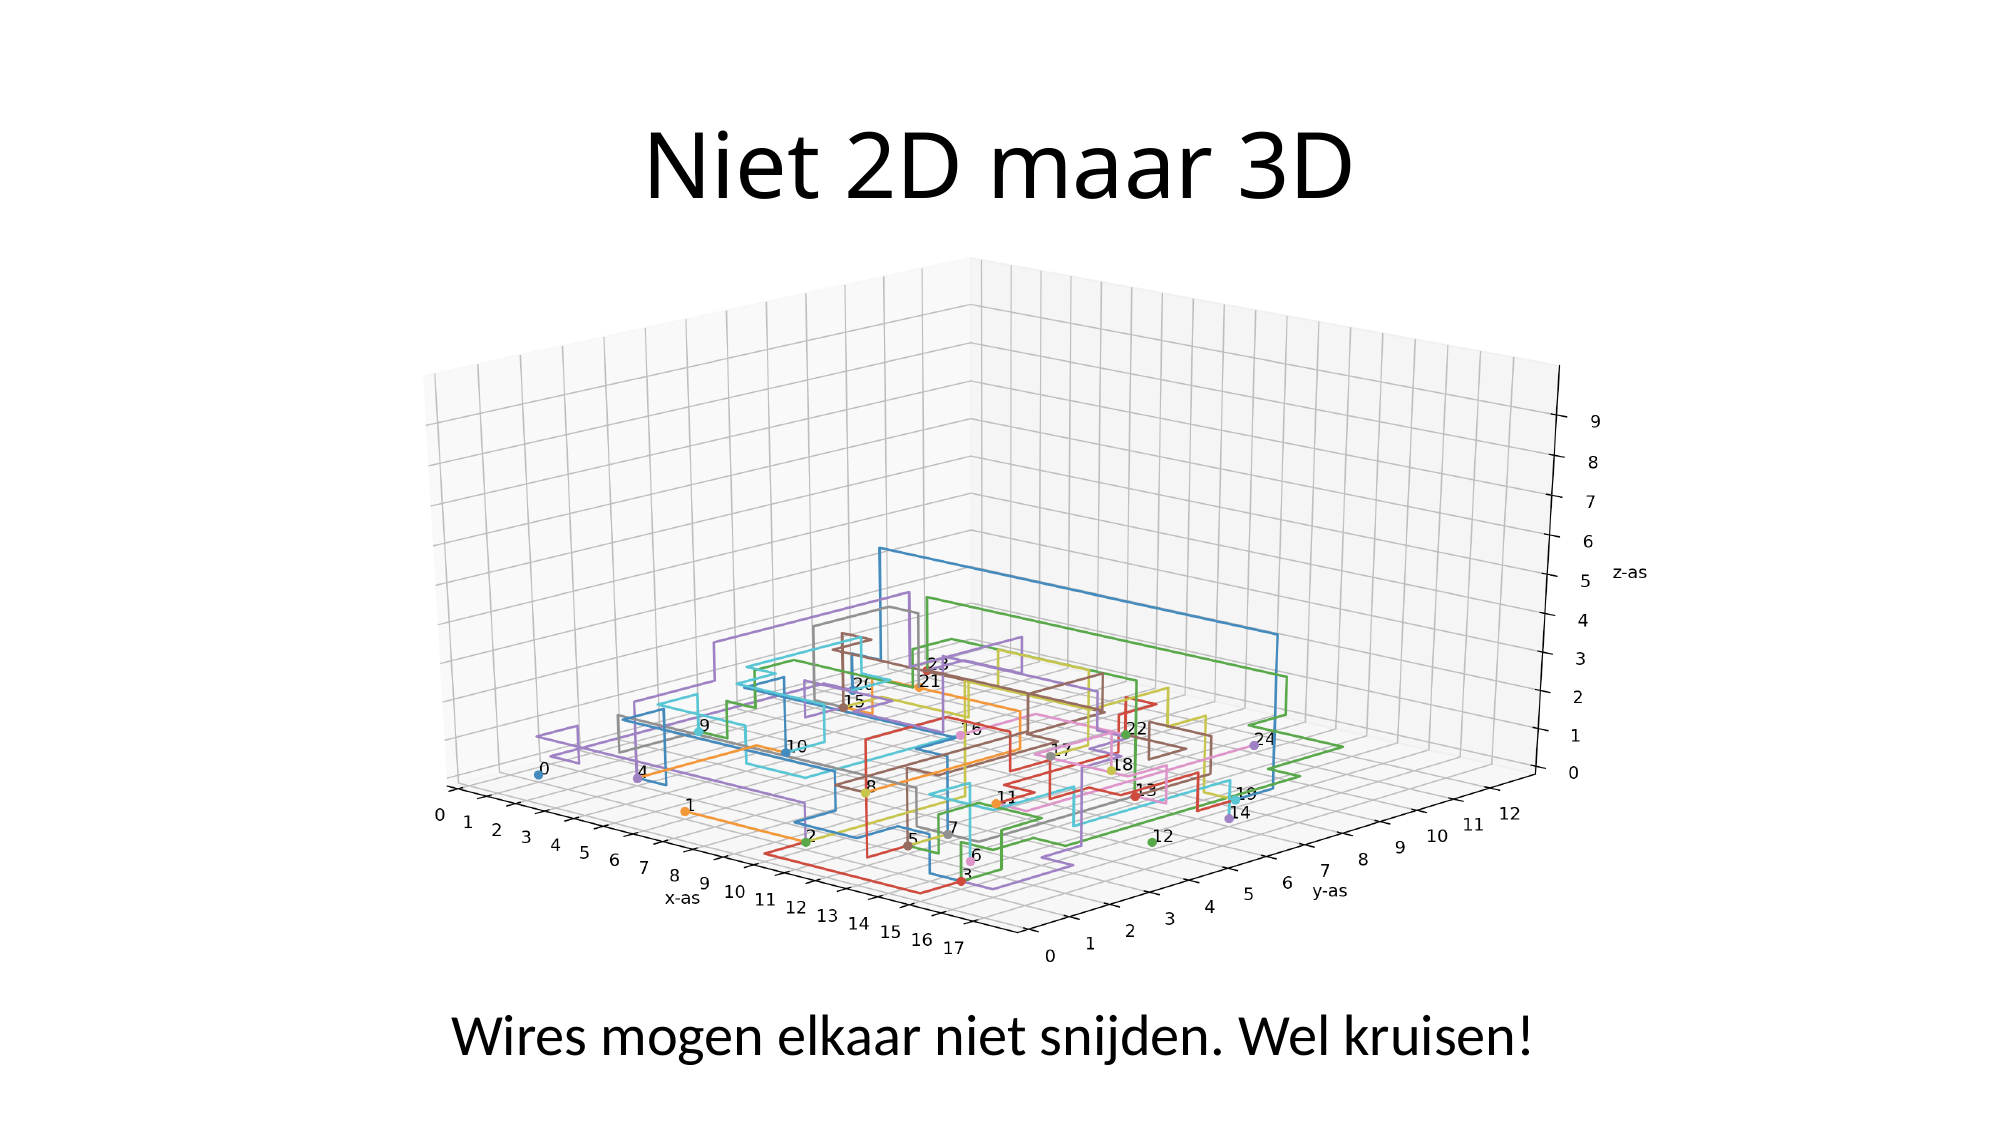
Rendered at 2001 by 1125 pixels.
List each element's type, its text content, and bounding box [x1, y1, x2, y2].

title Niet 2D maar 3D [137, 59, 1863, 278]
picture [270, 252, 1730, 975]
list Wires mogen elkaar niet snijden. Wel kruisen! [137, 997, 1863, 1097]
